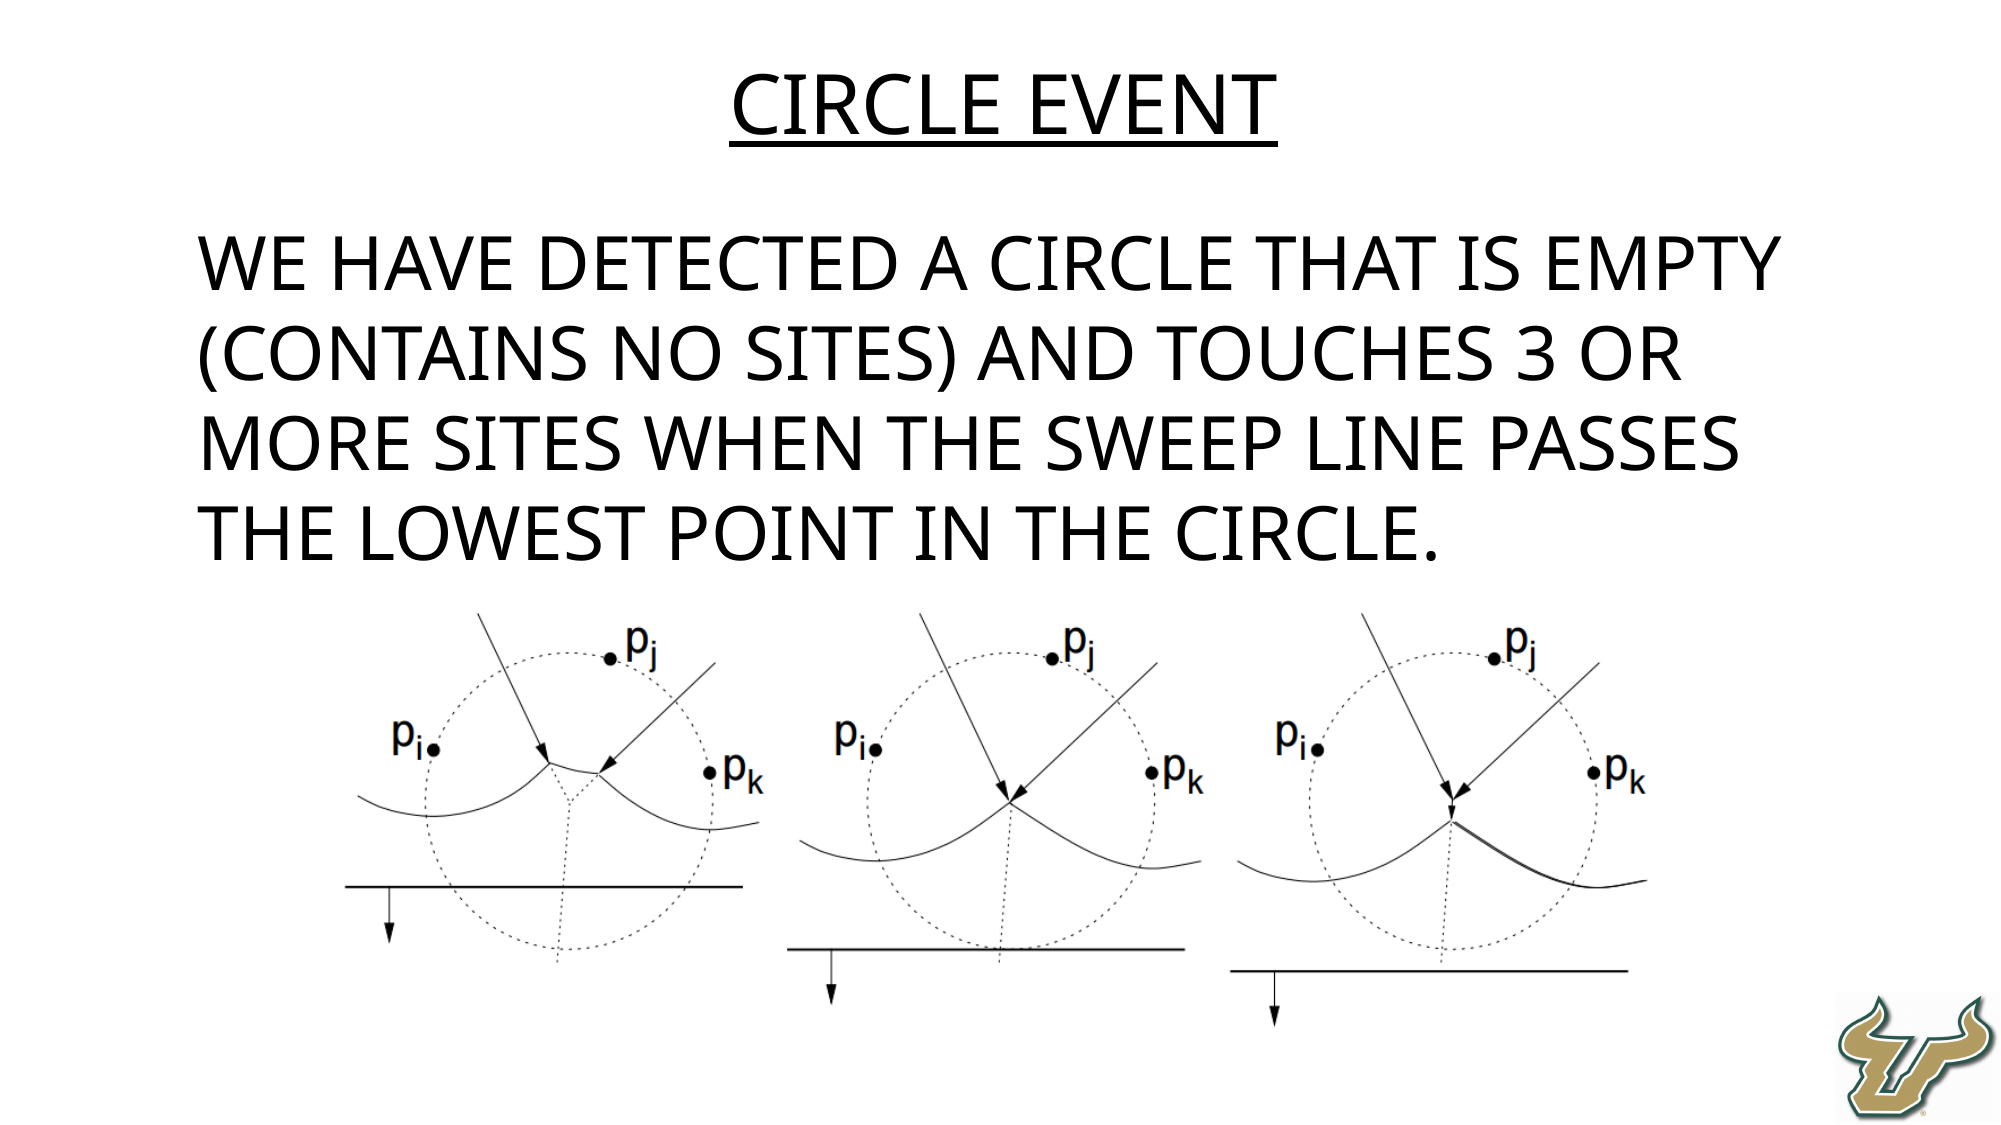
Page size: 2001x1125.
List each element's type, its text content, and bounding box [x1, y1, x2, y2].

picture [1835, 992, 2000, 1124]
picture [324, 593, 1676, 1032]
list Circle Event [261, 43, 1739, 172]
list We have detected a circle that is empty (contains no sites) and touches 3 or more sites when the sweep line passes the lowest point in the circle. [107, 197, 1893, 594]
